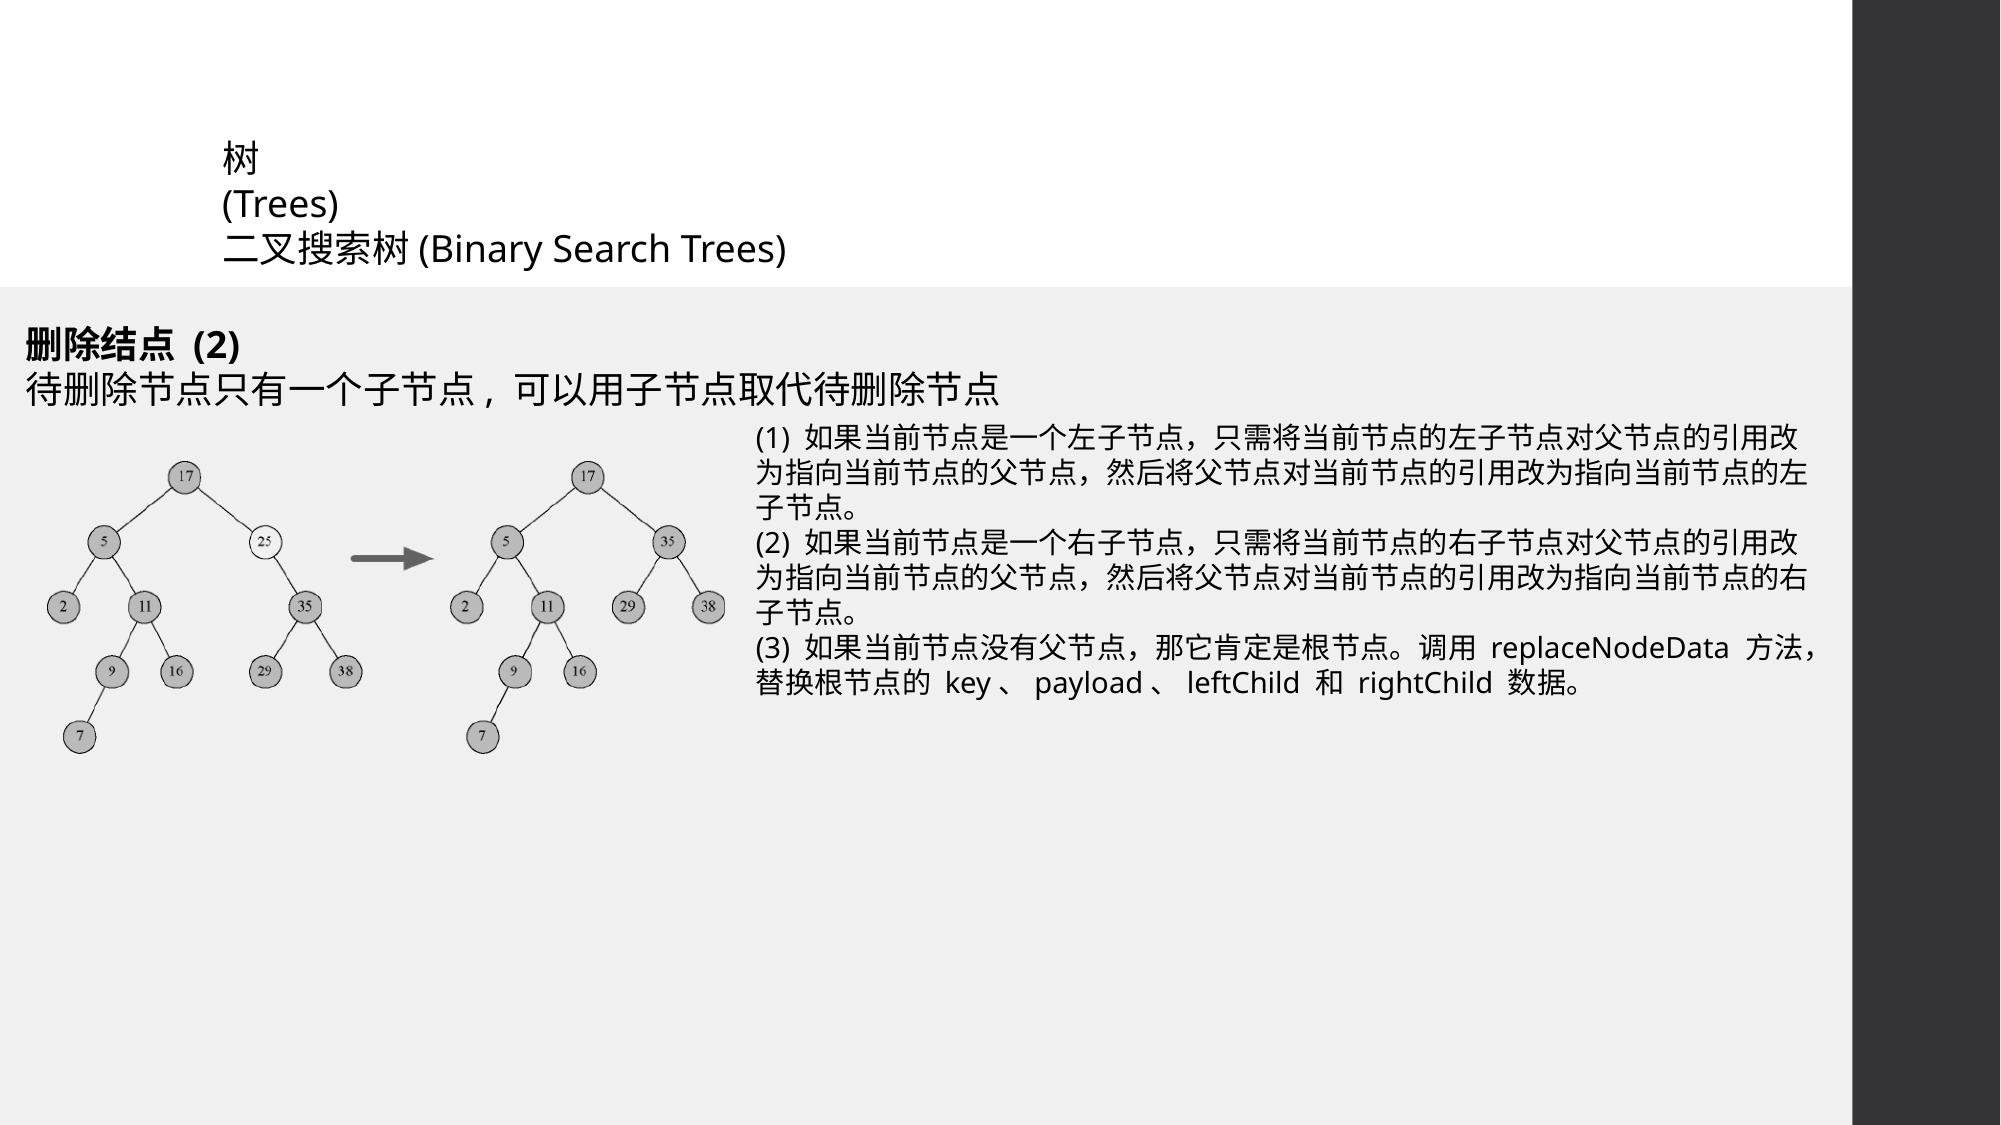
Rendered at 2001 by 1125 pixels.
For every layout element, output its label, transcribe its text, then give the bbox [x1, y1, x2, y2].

text_box 删除结点 (2) 待删除节点只有一个子节点, 可以用子节点取代待删除节点 [10, 313, 1445, 418]
text_box [0, 287, 1852, 1125]
picture [23, 450, 742, 760]
text_box (1) 如果当前节点是一个左子节点，只需将当前节点的左子节点对父节点的引用改为指向当前节点的父节点，然后将父节点对当前节点的引用改为指向当前节点的左子节点。 (2) 如果当前节点是一个右子节点，只需将当前节点的右子节点对父节点的引用改为指向当前节点的父节点，然后将父节点对当前节点的引用改为指向当前节点的右子节点。 (3) 如果当前节点没有父节点，那它肯定是根节点。调用 replaceNodeData 方法，替换根节点的 key、payload、leftChild 和 rightChild 数据。 [741, 412, 1838, 707]
title 树 (Trees) 二叉搜索树(Binary Search Trees) [206, 60, 1797, 278]
